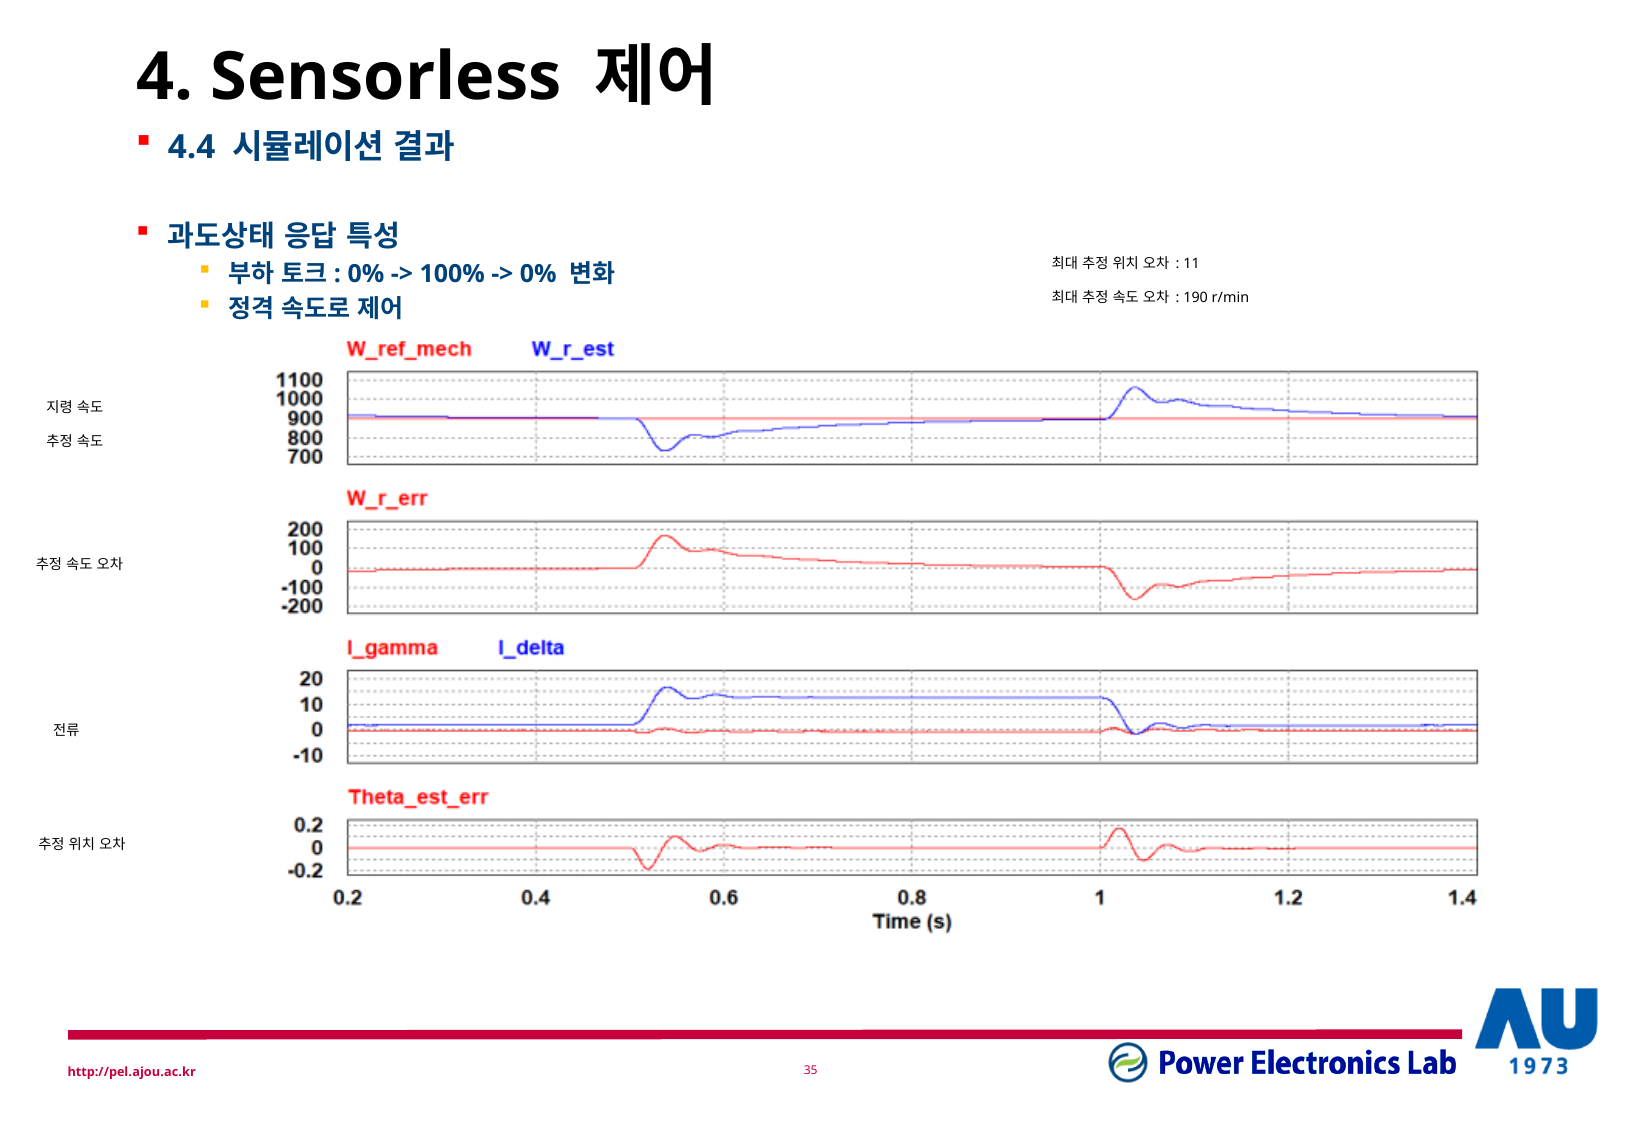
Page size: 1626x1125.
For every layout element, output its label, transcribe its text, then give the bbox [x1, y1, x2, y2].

text_box 추정 위치 오차 [23, 810, 162, 860]
text_box 지령 속도 추정 속도 [31, 373, 162, 457]
text_box 추정 속도 오차 [21, 530, 162, 580]
picture [1158, 1046, 1456, 1077]
text_box [0, 0, 1625, 75]
picture [1469, 984, 1610, 1079]
slide_number 34 [768, 1040, 853, 1096]
title 4. Sensorless 제어 [120, 75, 1475, 117]
picture [1107, 1041, 1155, 1084]
list 4.4 시뮬레이션 결과 과도상태 응답 특성 부하 토크: 0% -> 100% -> 0% 변화 정격 속도로 제어 [42, 117, 1605, 977]
picture [167, 326, 1537, 966]
